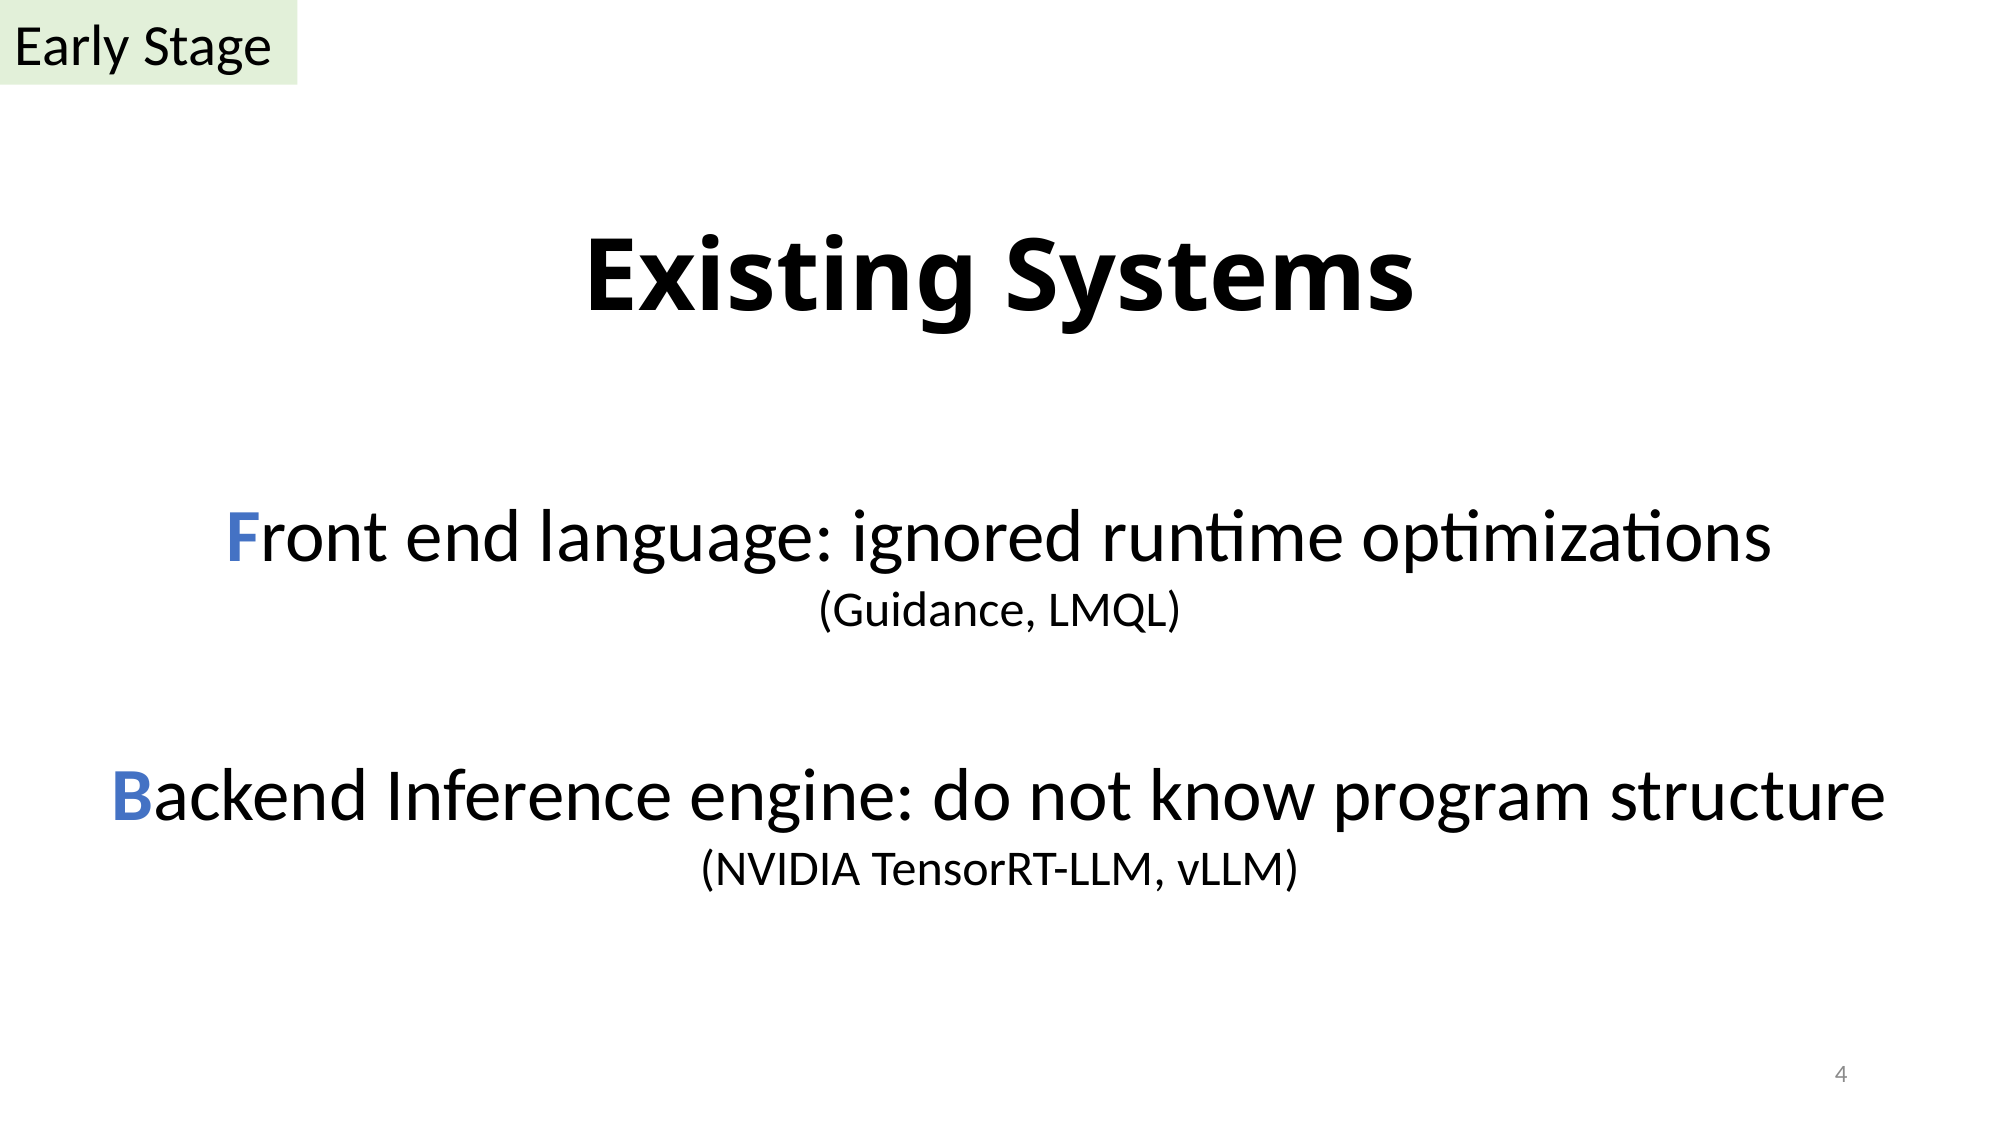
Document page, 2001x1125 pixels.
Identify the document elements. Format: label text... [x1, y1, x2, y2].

text_box Early Stage [0, 0, 298, 85]
slide_number 4 [1412, 1042, 1863, 1103]
text_box Front end language: ignored runtime optimizations (Guidance, LMQL) [211, 479, 1789, 644]
title Existing Systems [137, 169, 1863, 388]
text_box Backend Inference engine: do not know program structure (NVIDIA TensorRT-LLM, vLLM) [96, 737, 1904, 903]
